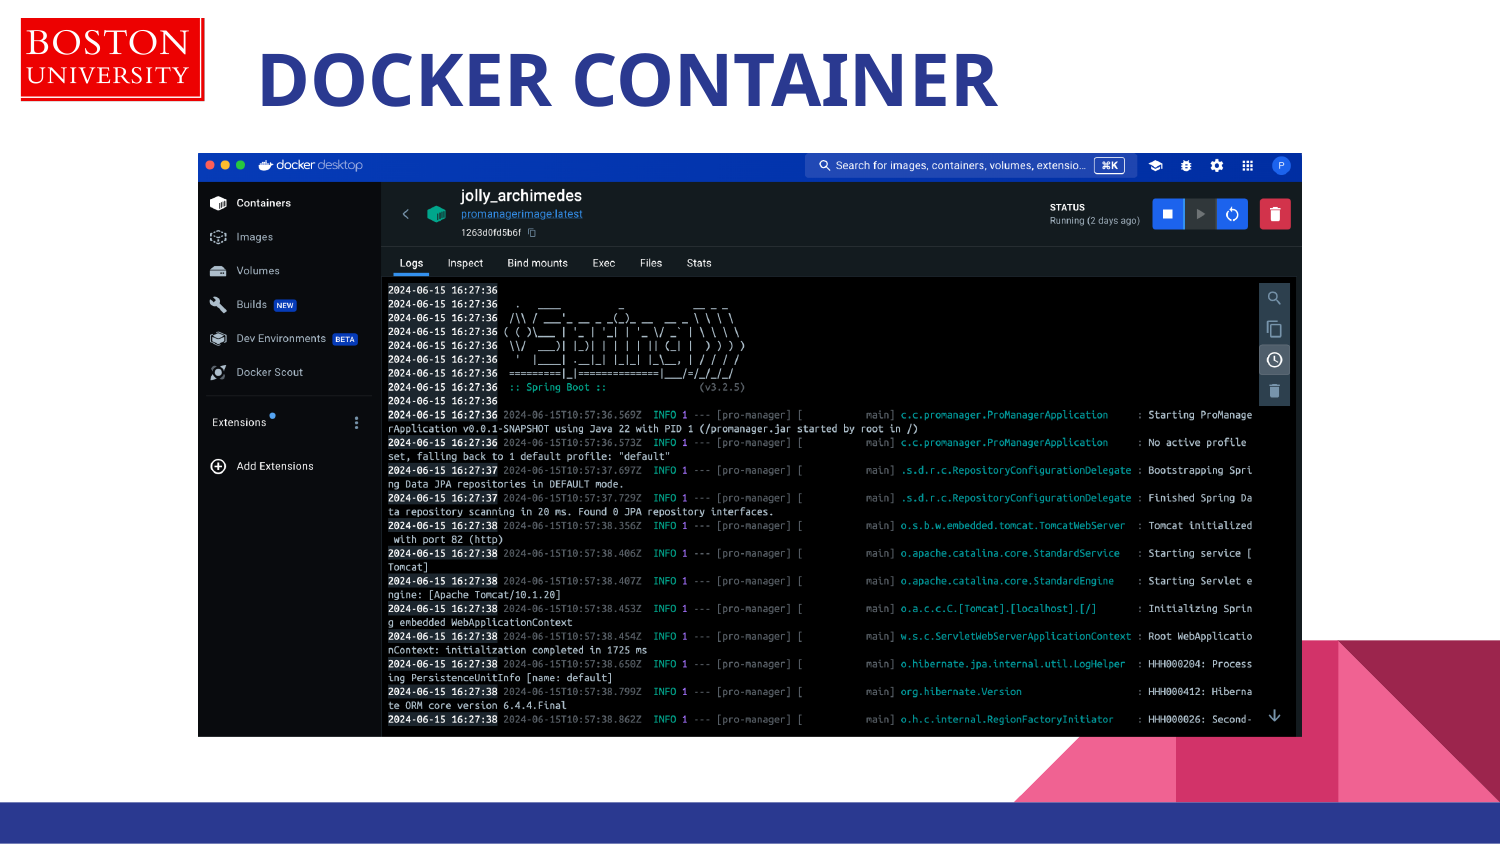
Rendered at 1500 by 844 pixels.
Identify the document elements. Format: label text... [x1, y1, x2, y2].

picture [20, 18, 233, 138]
title DOCKER CONTAINER [235, 18, 1024, 119]
picture [197, 153, 1302, 737]
